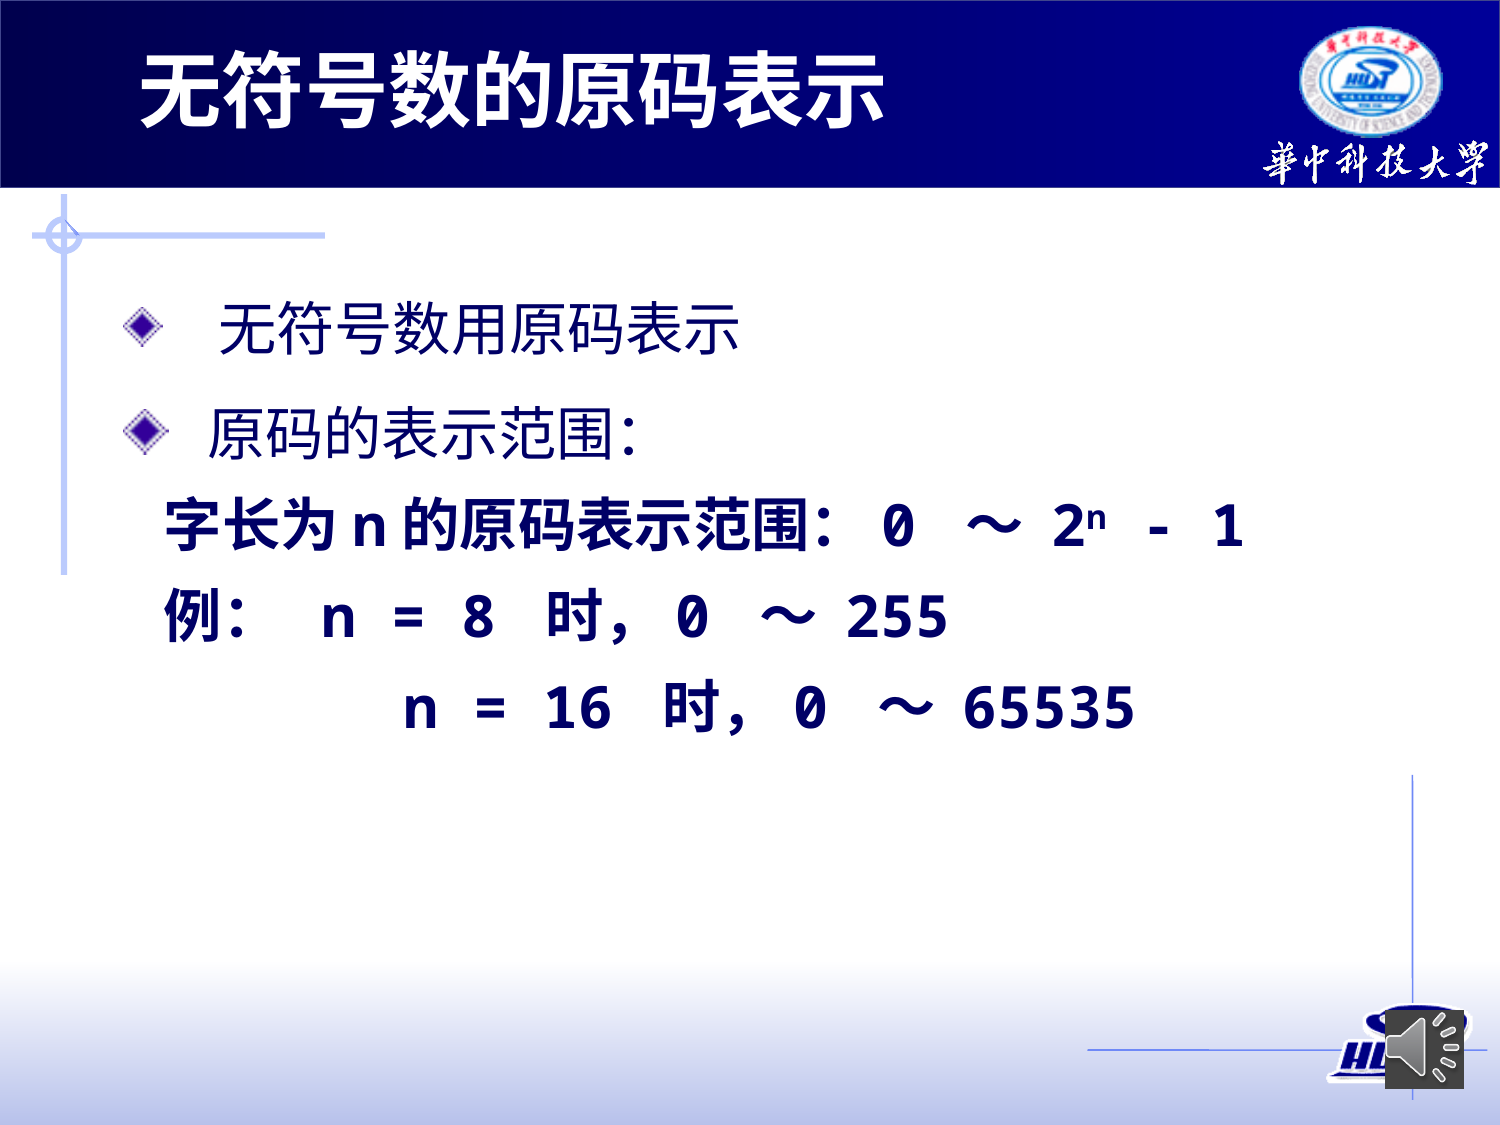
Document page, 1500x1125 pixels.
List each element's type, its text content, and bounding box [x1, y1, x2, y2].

picture [1262, 140, 1488, 185]
picture [1384, 1009, 1465, 1090]
picture [123, 307, 163, 347]
picture [123, 409, 169, 455]
picture [1299, 26, 1443, 138]
text_box 无符号数的原码表示 [123, 31, 1317, 146]
list 无符号数用原码表示 原码的表示范围： 字长为n的原码表示范围：0 ～ 2n - 1 例： n = 8 时，0 ～ 255 n = 16 时，0 ～ 65535 [108, 249, 1385, 988]
